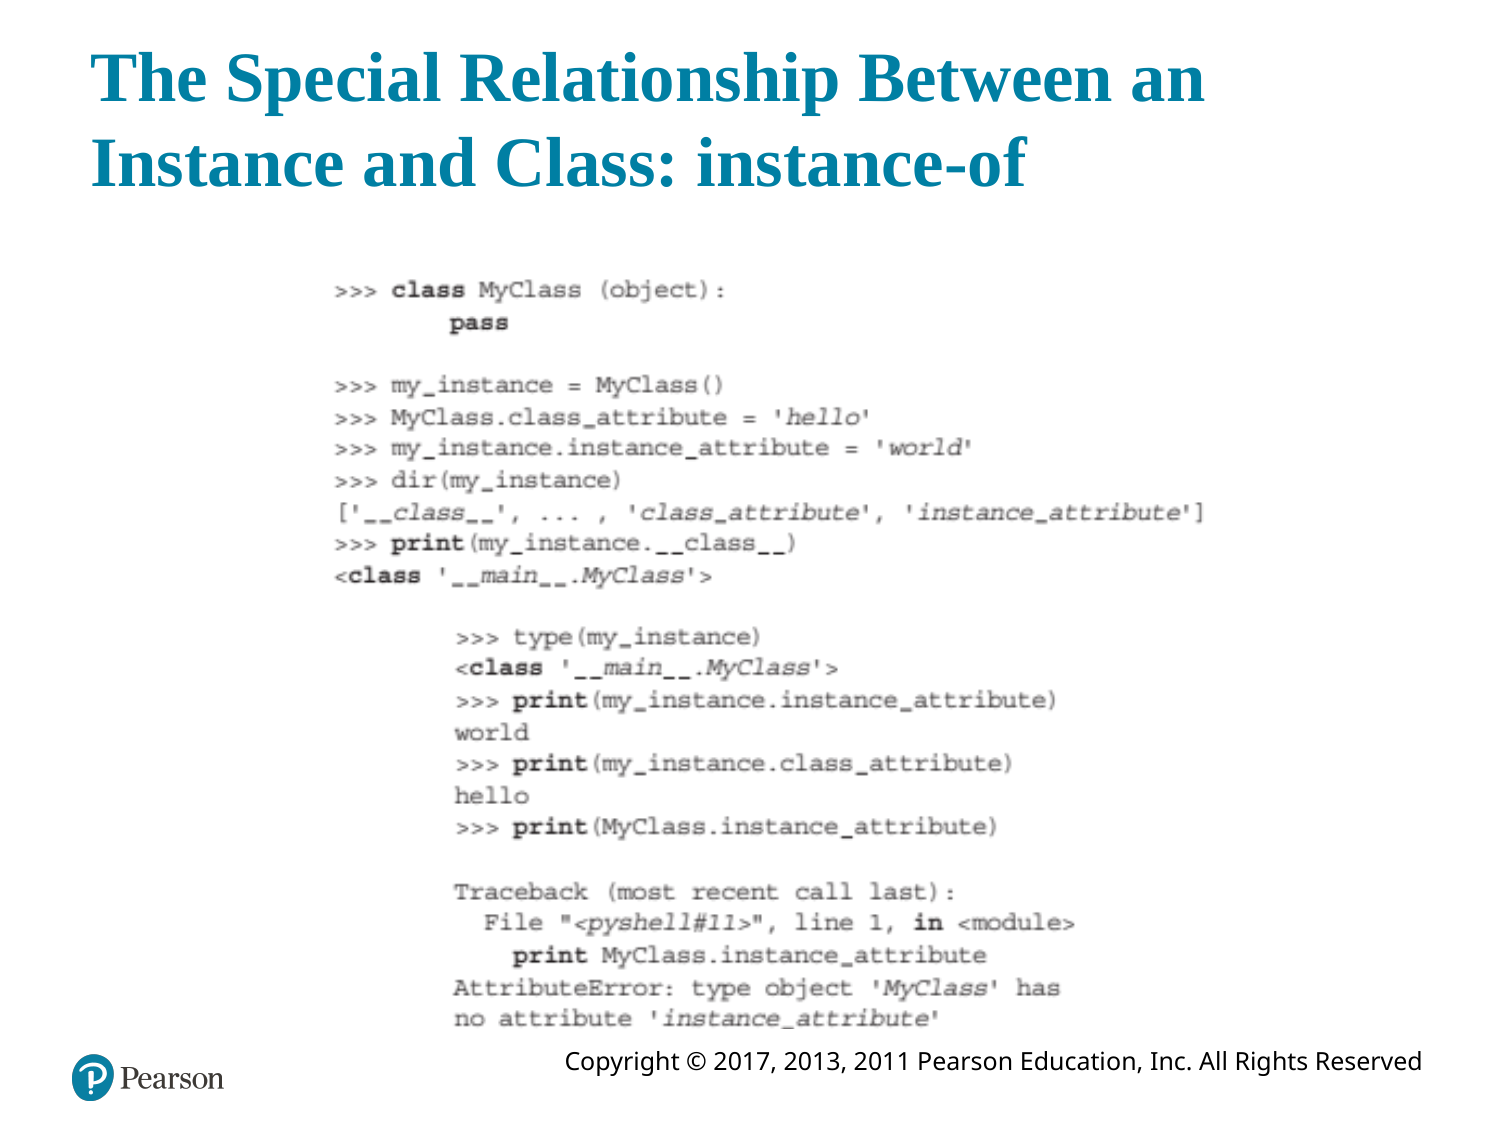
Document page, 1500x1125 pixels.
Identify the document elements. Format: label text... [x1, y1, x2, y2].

picture [72, 1087, 83, 1101]
picture [72, 1054, 88, 1070]
title The Special Relationship Between an Instance and Class: instance-of [75, 35, 1425, 216]
picture [446, 623, 1088, 1029]
picture [321, 276, 1213, 603]
picture [80, 1063, 106, 1088]
picture [98, 1054, 224, 1101]
